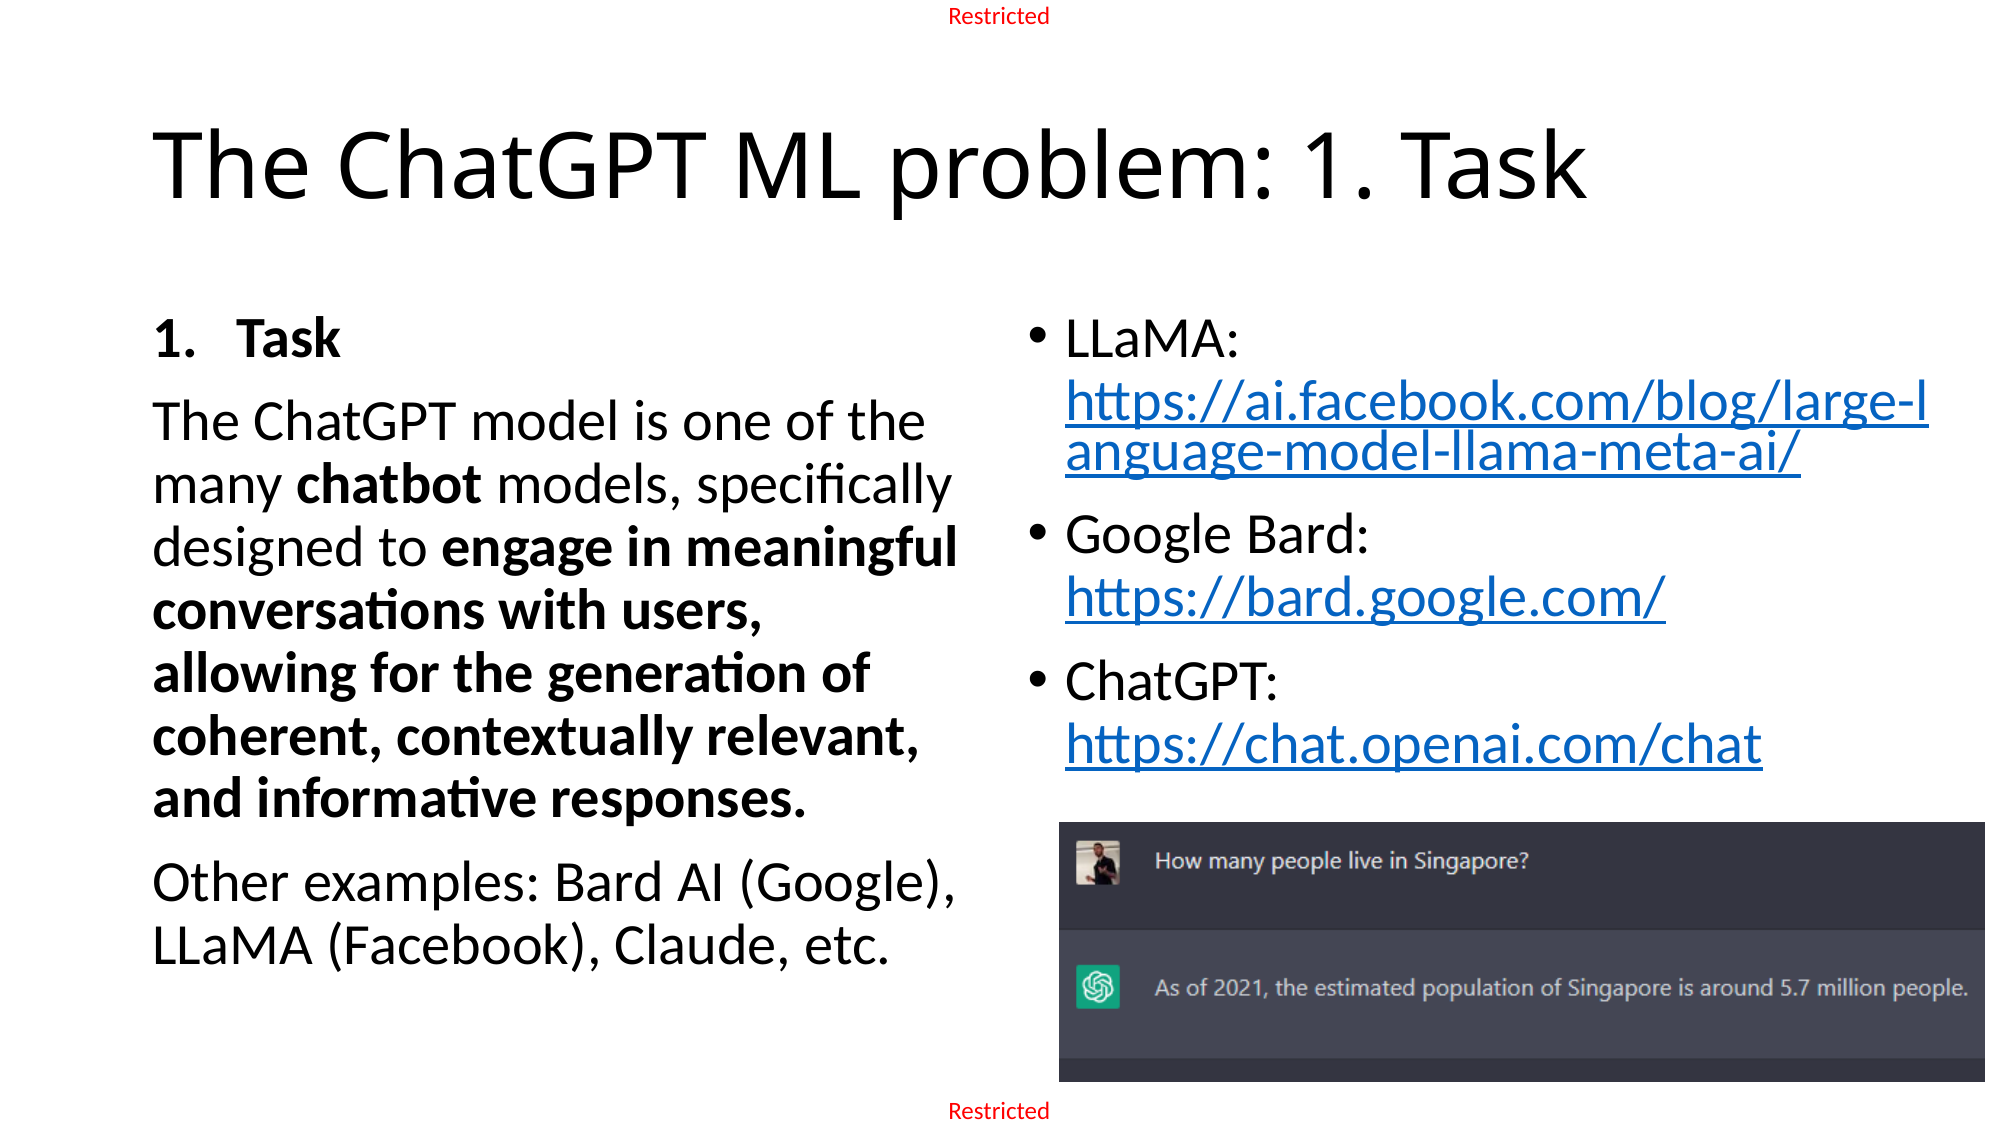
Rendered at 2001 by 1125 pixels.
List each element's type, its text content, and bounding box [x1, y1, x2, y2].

picture [1059, 822, 1985, 1082]
list Task The ChatGPT model is one of the many chatbot models, specifically designed to engage in meaningful conversations with users, allowing for the generation of coherent, contextually relevant, and informative responses. Other examples: Bard AI (Google), LLaMA (Facebook), Claude, etc. [137, 299, 988, 1125]
list LLaMA: https://ai.facebook.com/blog/large-language-model-llama-meta-ai/ Google Bard: https://bard.google.com/ ChatGPT: https://chat.openai.com/chat [1012, 299, 1970, 1014]
title The ChatGPT ML problem: 1. Task [137, 59, 1863, 278]
